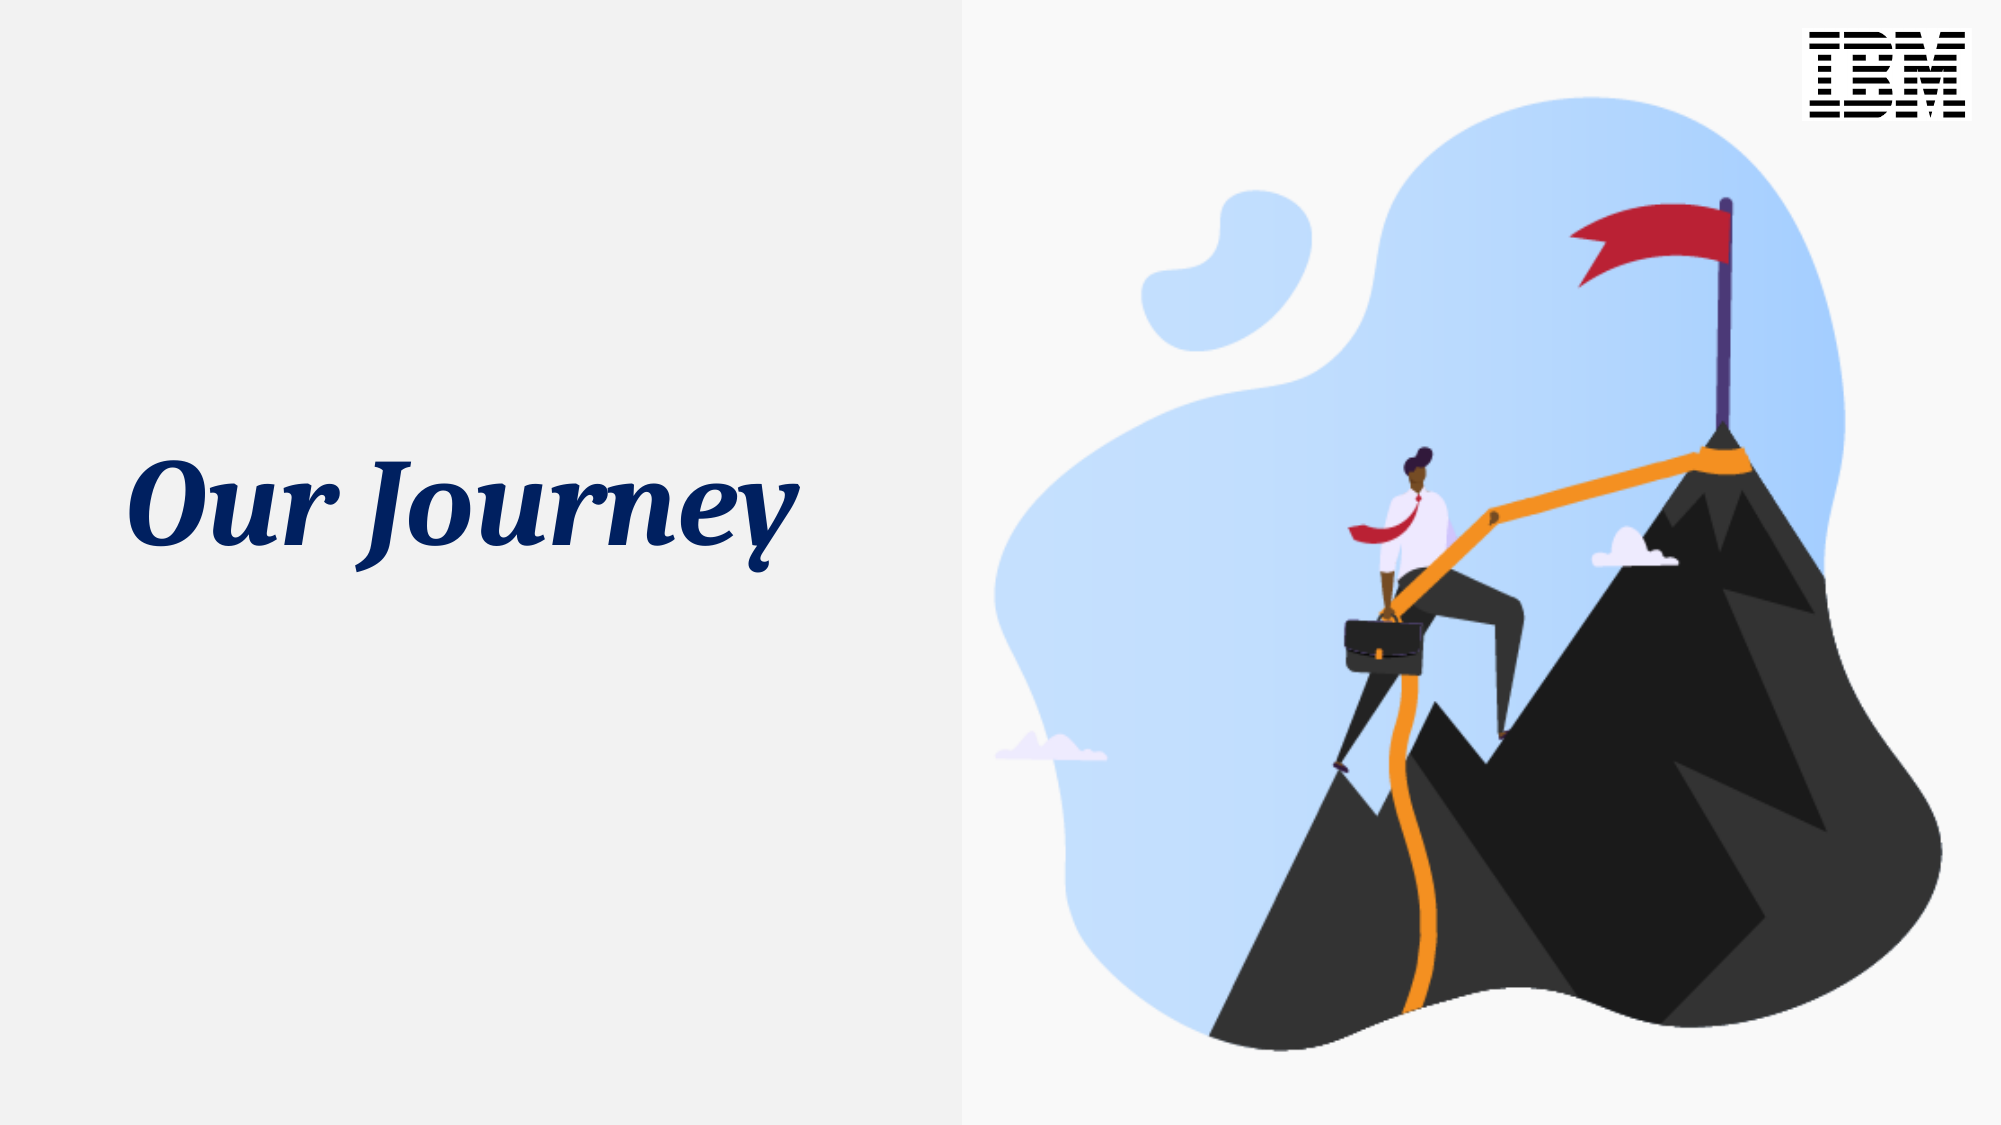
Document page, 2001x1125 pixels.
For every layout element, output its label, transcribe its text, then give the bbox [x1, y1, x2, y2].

picture [961, 0, 2001, 1125]
title Our Journey [125, 420, 824, 560]
